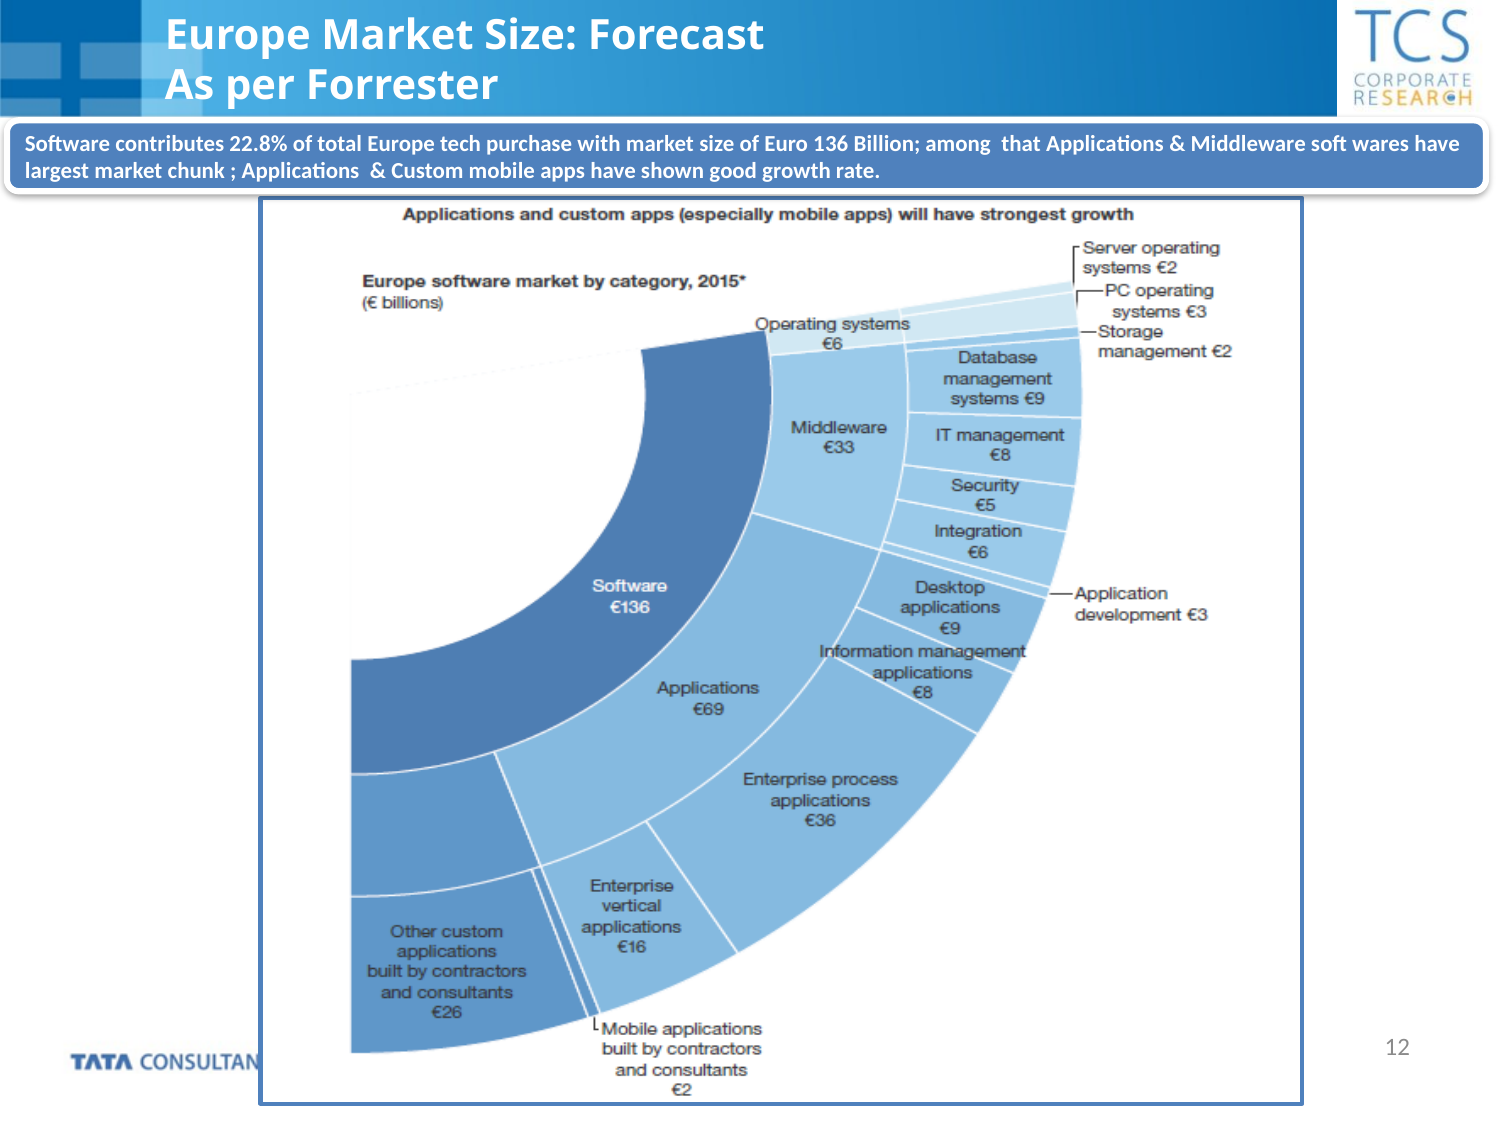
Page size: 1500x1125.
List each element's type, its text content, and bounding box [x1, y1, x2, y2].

slide_number 12 [1304, 1015, 1425, 1075]
text_box Software contributes 22.8% of total Europe tech purchase with market size of Euro 136 Billion; among that Applications & Middleware soft wares have largest market chunk ; Applications & Custom mobile apps have shown good growth rate. [3, 117, 1490, 195]
picture [0, 0, 1500, 1124]
text_box Europe Market Size: Forecast As per Forrester [150, 0, 1300, 115]
